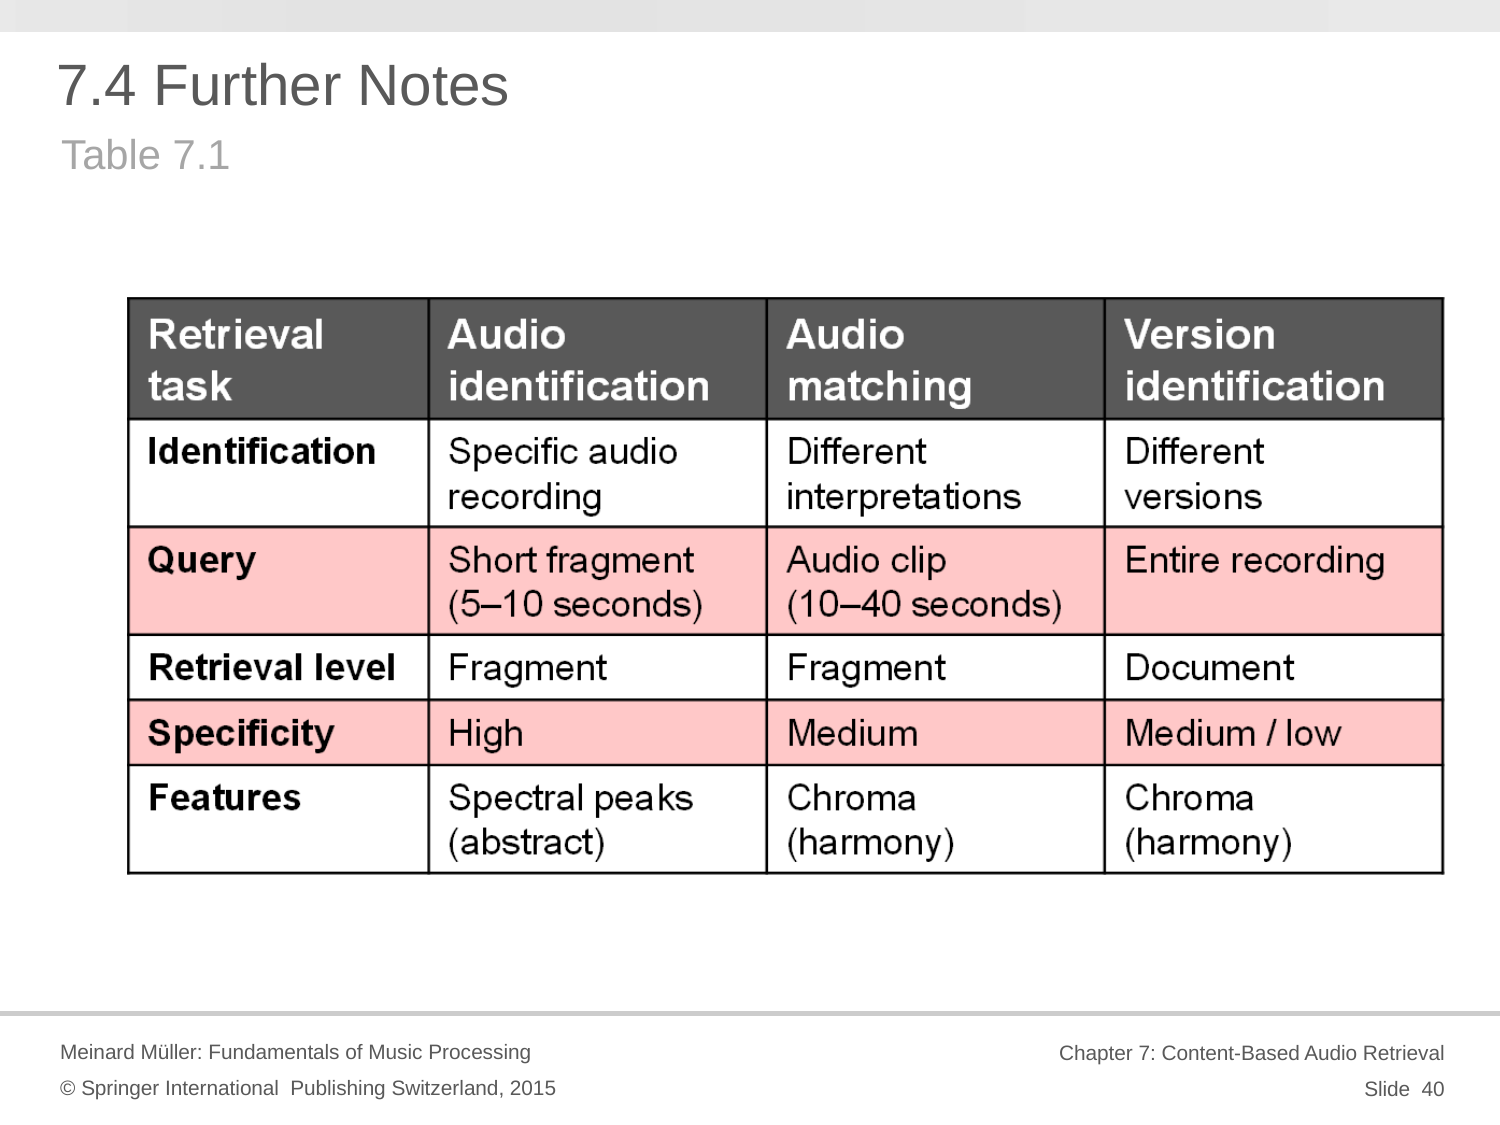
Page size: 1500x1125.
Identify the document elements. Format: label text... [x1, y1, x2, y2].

picture [126, 294, 1448, 890]
picture [0, 0, 1500, 32]
title 7.4 Further Notes [40, 39, 1448, 133]
list Table 7.1 [46, 115, 276, 198]
